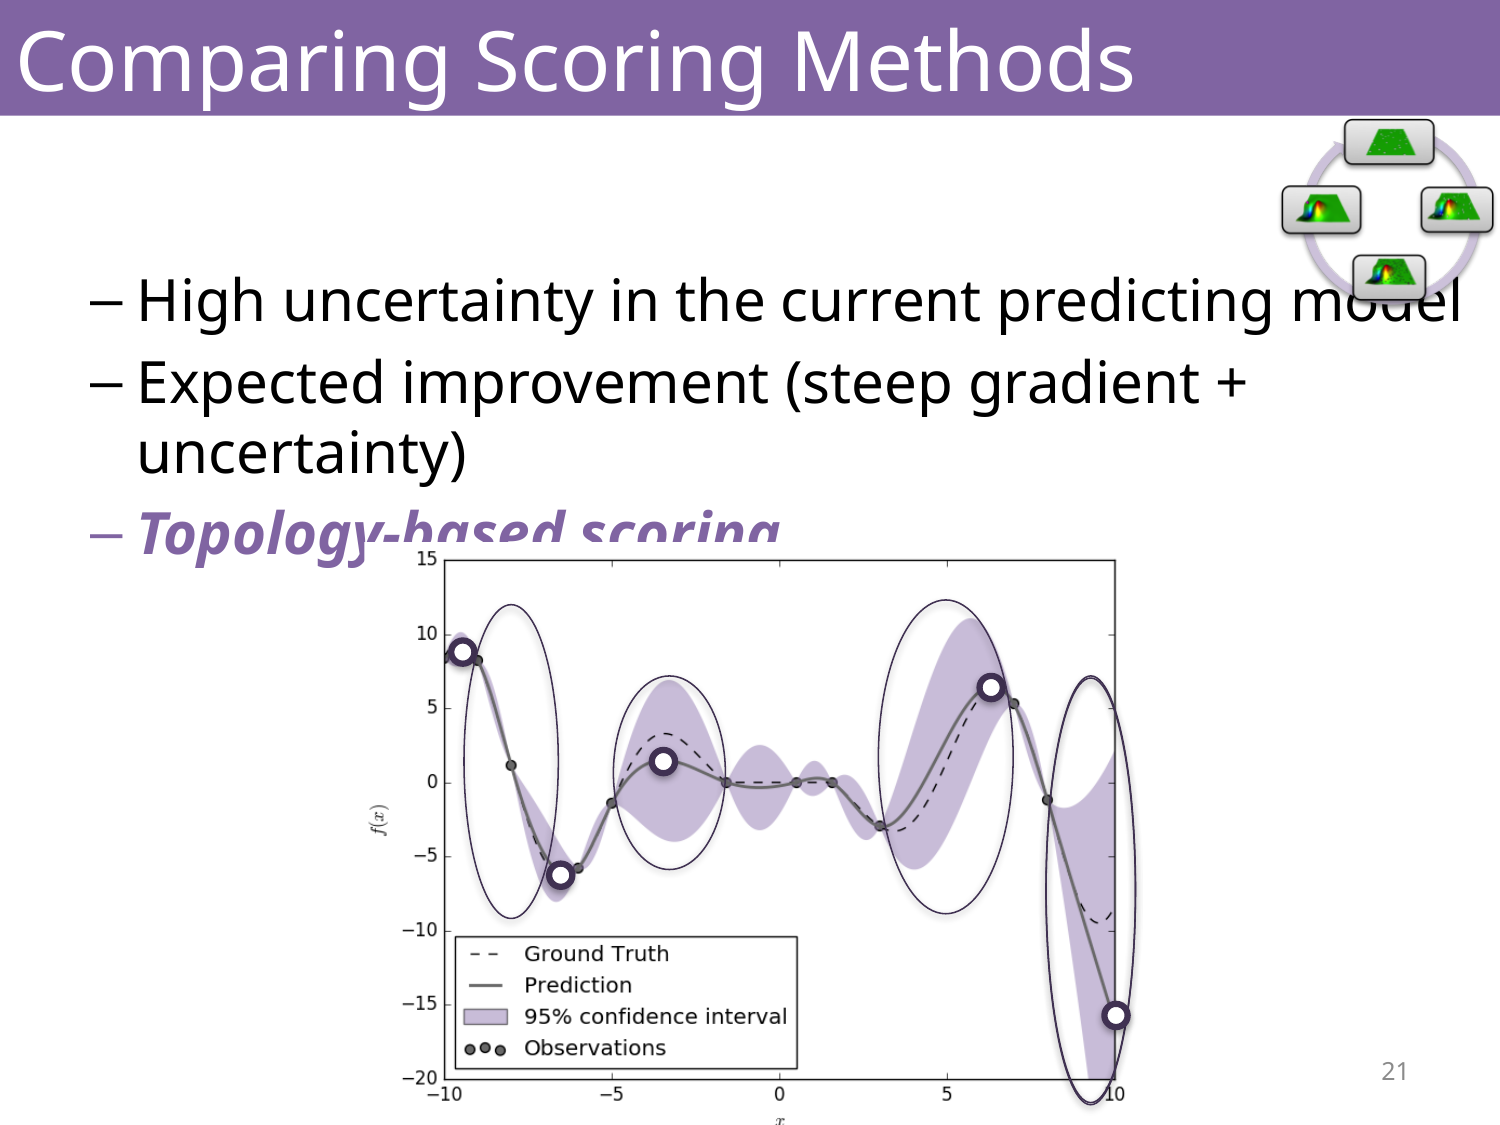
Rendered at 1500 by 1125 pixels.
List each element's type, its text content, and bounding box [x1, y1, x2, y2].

title Comparing Scoring Methods [0, 0, 1500, 116]
list High uncertainty in the current predicting model Expected improvement (steep gradient + uncertainty) Topology-based scoring [0, 256, 1500, 1125]
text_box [463, 599, 1136, 1105]
picture [364, 542, 1136, 1125]
picture [1267, 115, 1500, 315]
slide_number 21 [1143, 1042, 1425, 1103]
